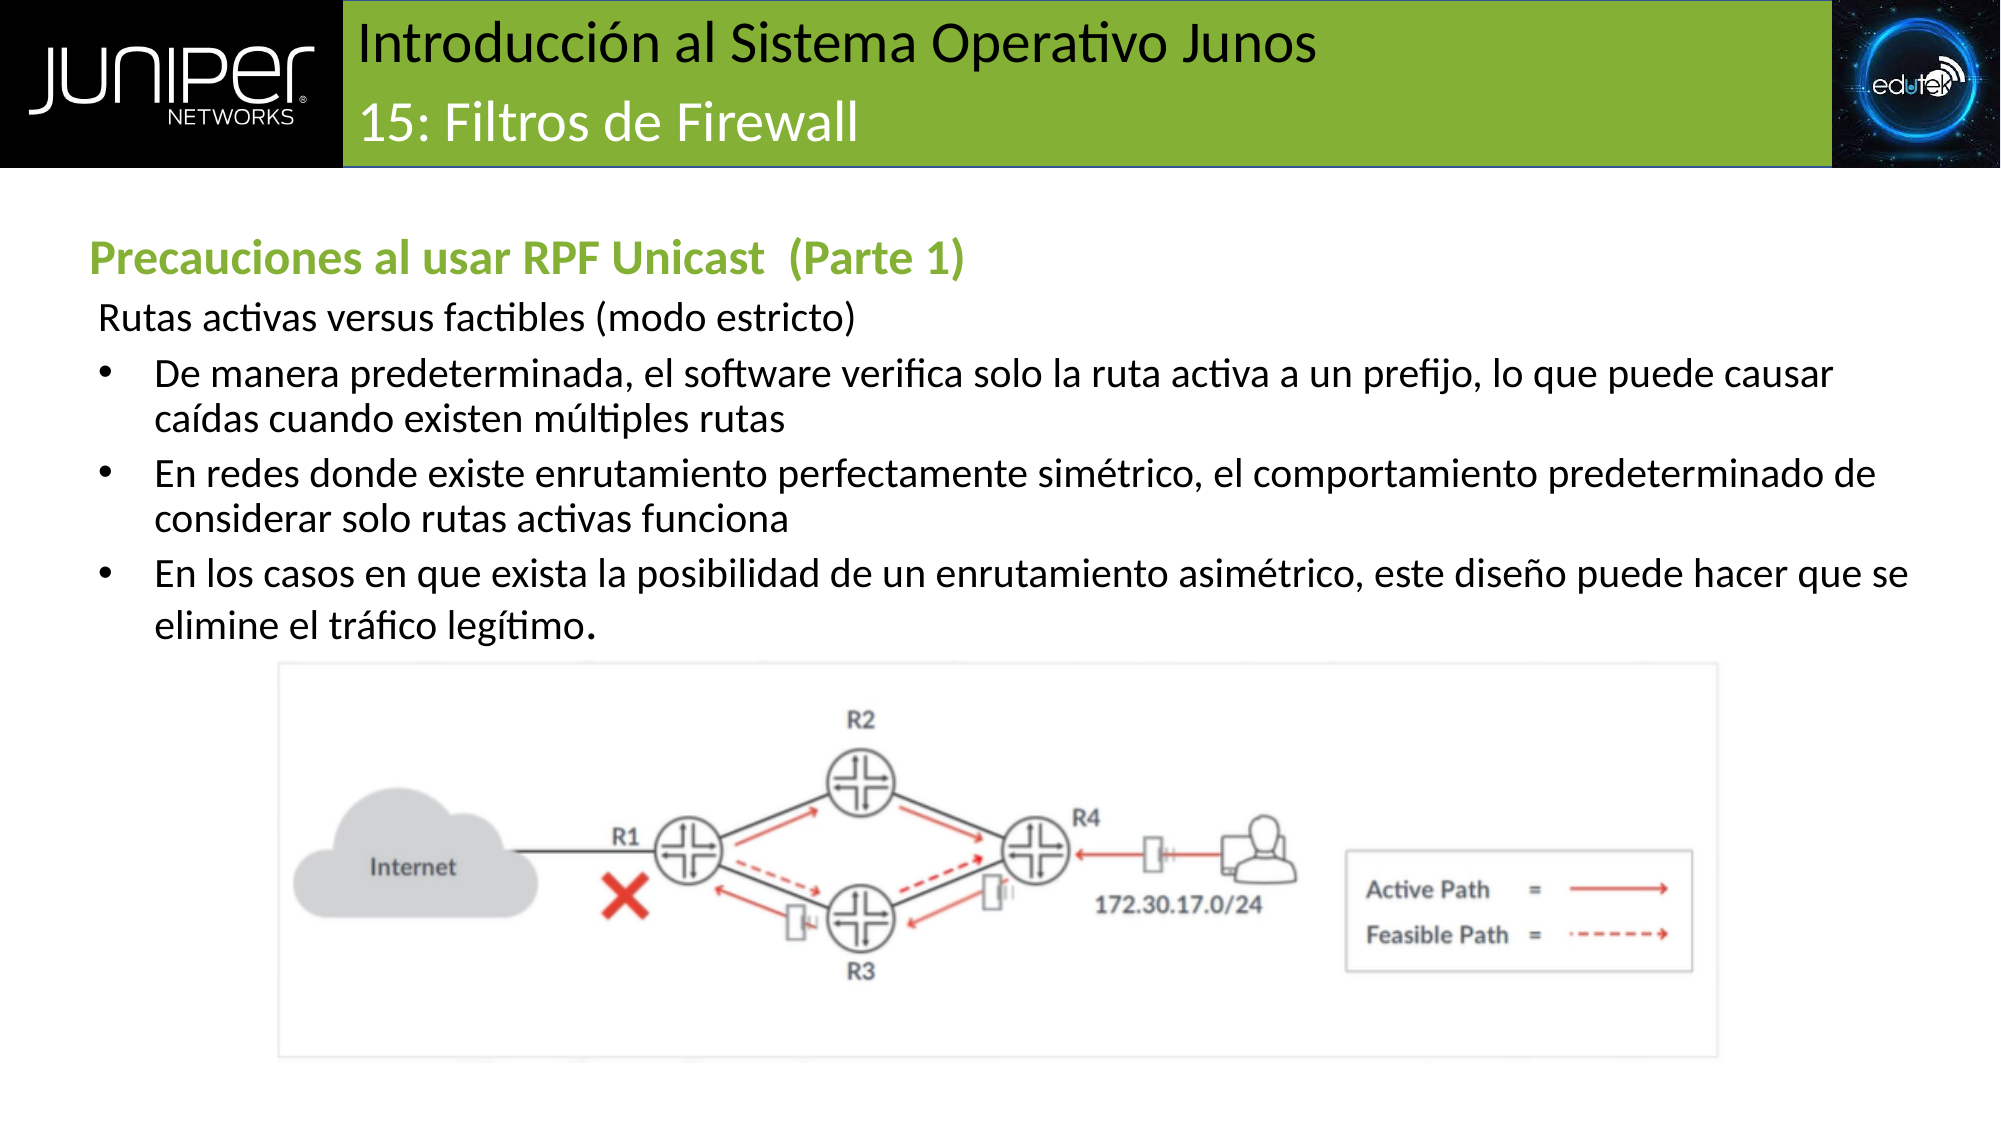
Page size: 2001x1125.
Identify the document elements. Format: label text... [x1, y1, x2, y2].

picture [1832, 84, 2000, 168]
list Precauciones al usar RPF Unicast (Parte 1) Rutas activas versus factibles (modo estricto) De manera predeterminada, el software verifica solo la ruta activa a un prefijo, lo que puede causar caídas cuando existen múltiples rutas En redes donde existe enrutamiento perfectamente simétrico, el comportamiento predeterminado de considerar solo rutas activas funciona En los casos en que exista la posibilidad de un enrutamiento asimétrico, este diseño puede hacer que se elimine el tráfico legítimo. [74, 223, 1949, 938]
list 15: Filtros de Firewall [342, 83, 1606, 168]
picture [277, 660, 1723, 1063]
title Introducción al Sistema Operativo Junos [342, 3, 2000, 84]
picture [0, 0, 343, 168]
